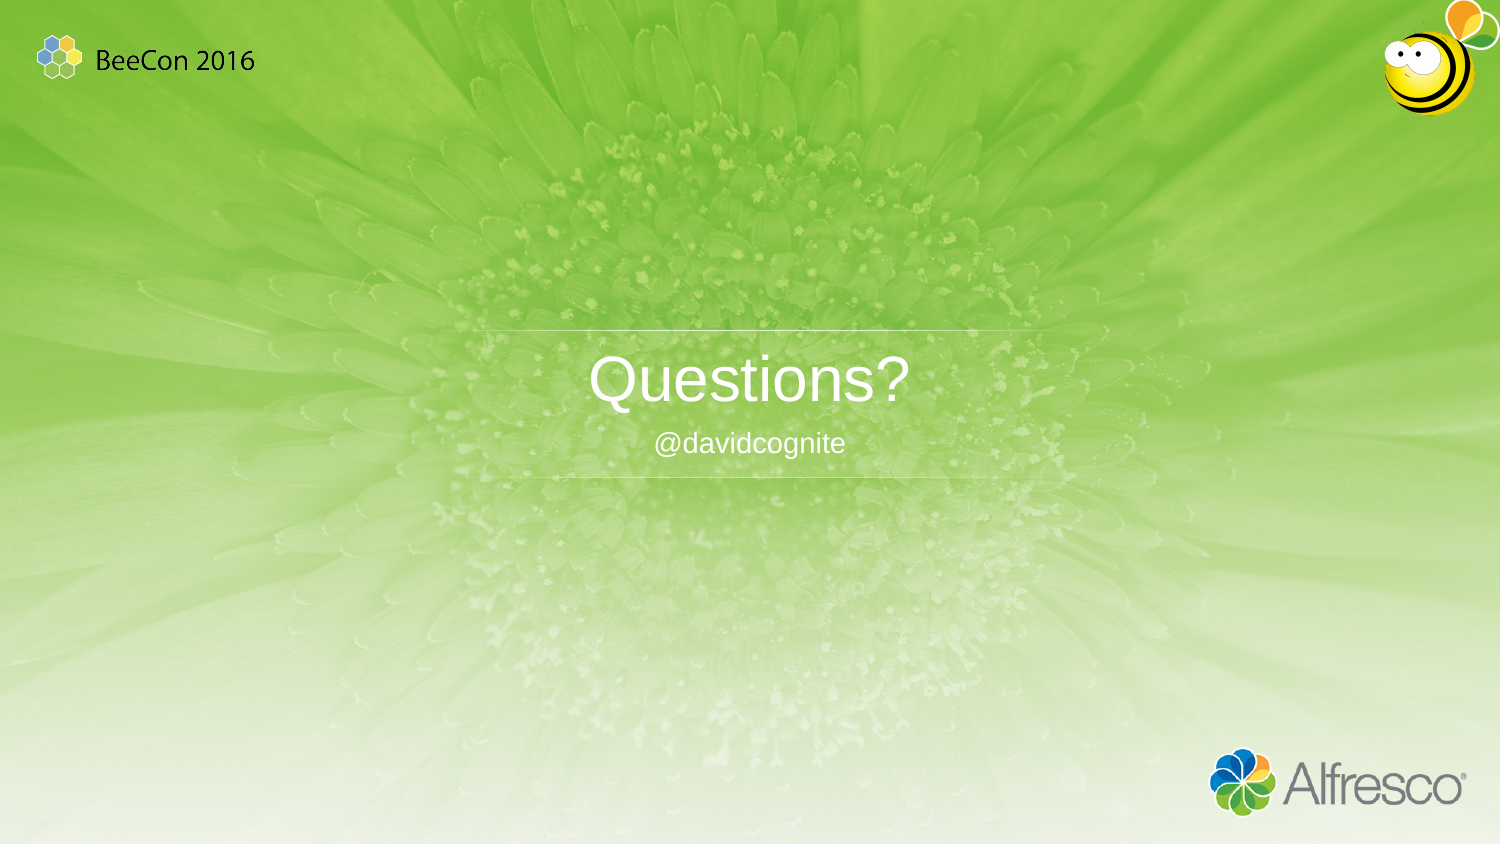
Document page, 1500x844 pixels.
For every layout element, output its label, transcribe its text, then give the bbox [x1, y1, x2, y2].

picture [0, 0, 1500, 338]
title Questions? [0, 338, 1500, 423]
subtitle @davidcognite [0, 424, 1500, 467]
picture [0, 467, 1500, 844]
